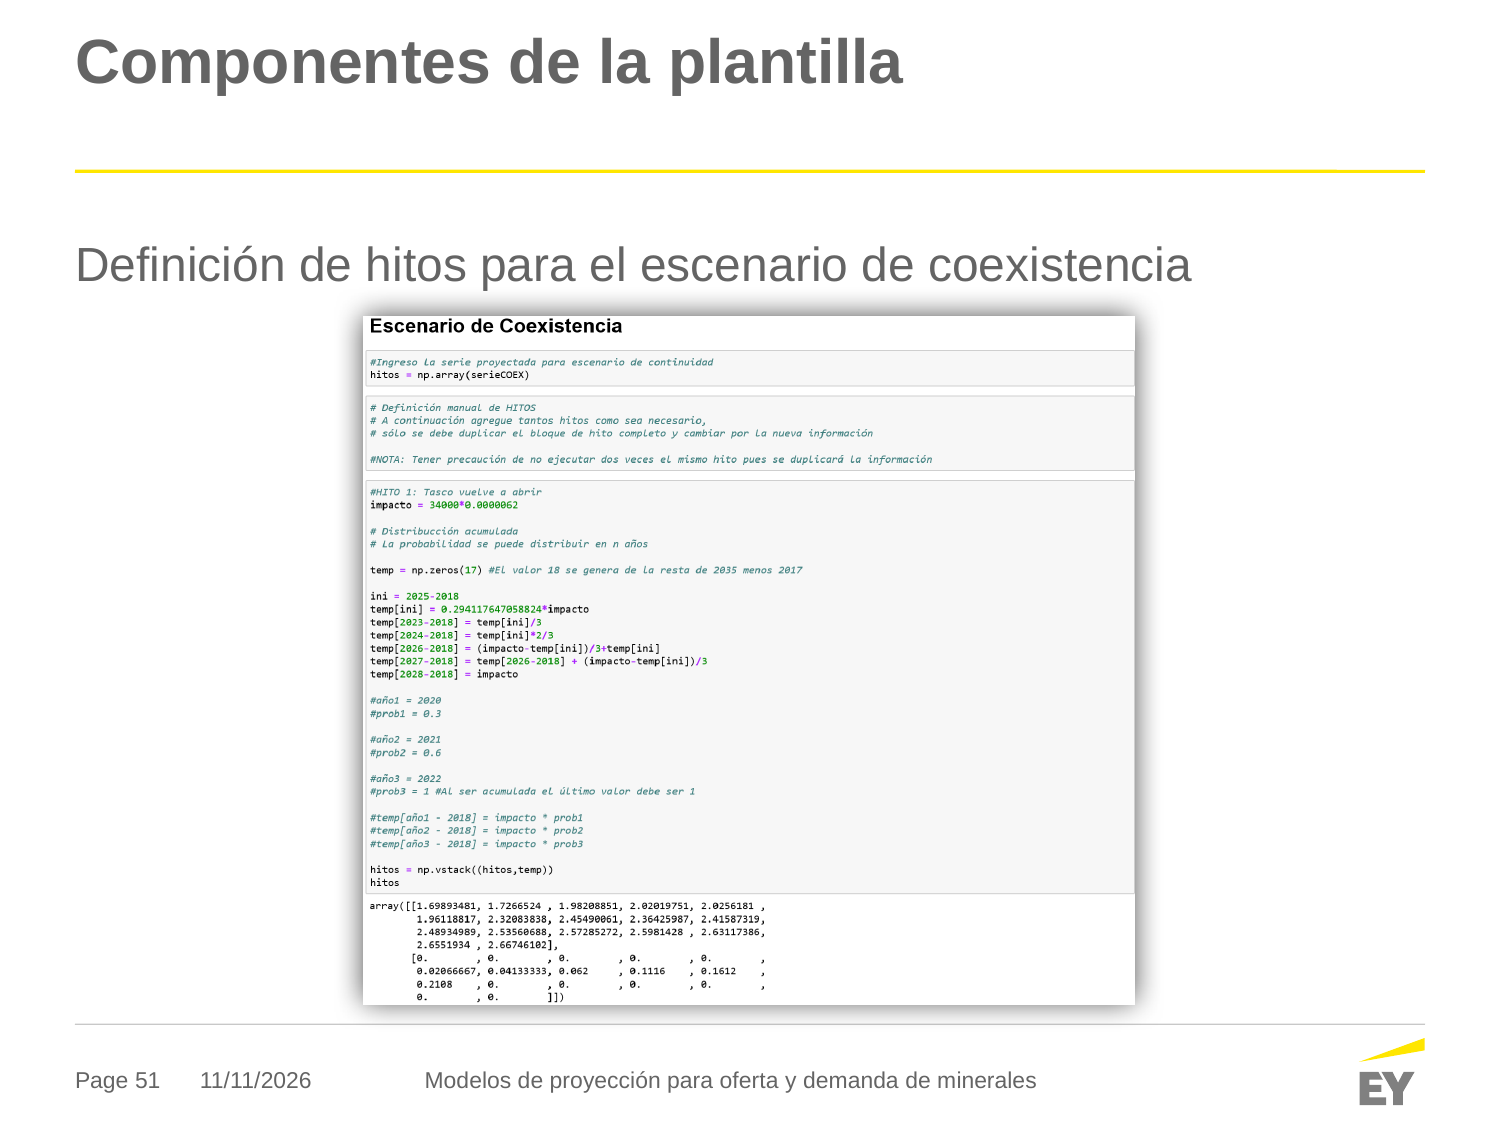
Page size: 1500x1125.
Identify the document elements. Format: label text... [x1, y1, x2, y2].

footer Modelos de proyección para oferta y demanda de minerales [424, 1065, 1042, 1099]
list Definición de hitos para el escenario de coexistencia [75, 233, 1425, 1005]
title Componentes de la plantilla [75, 33, 1426, 175]
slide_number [199, 1065, 395, 1099]
picture [363, 316, 1136, 1005]
